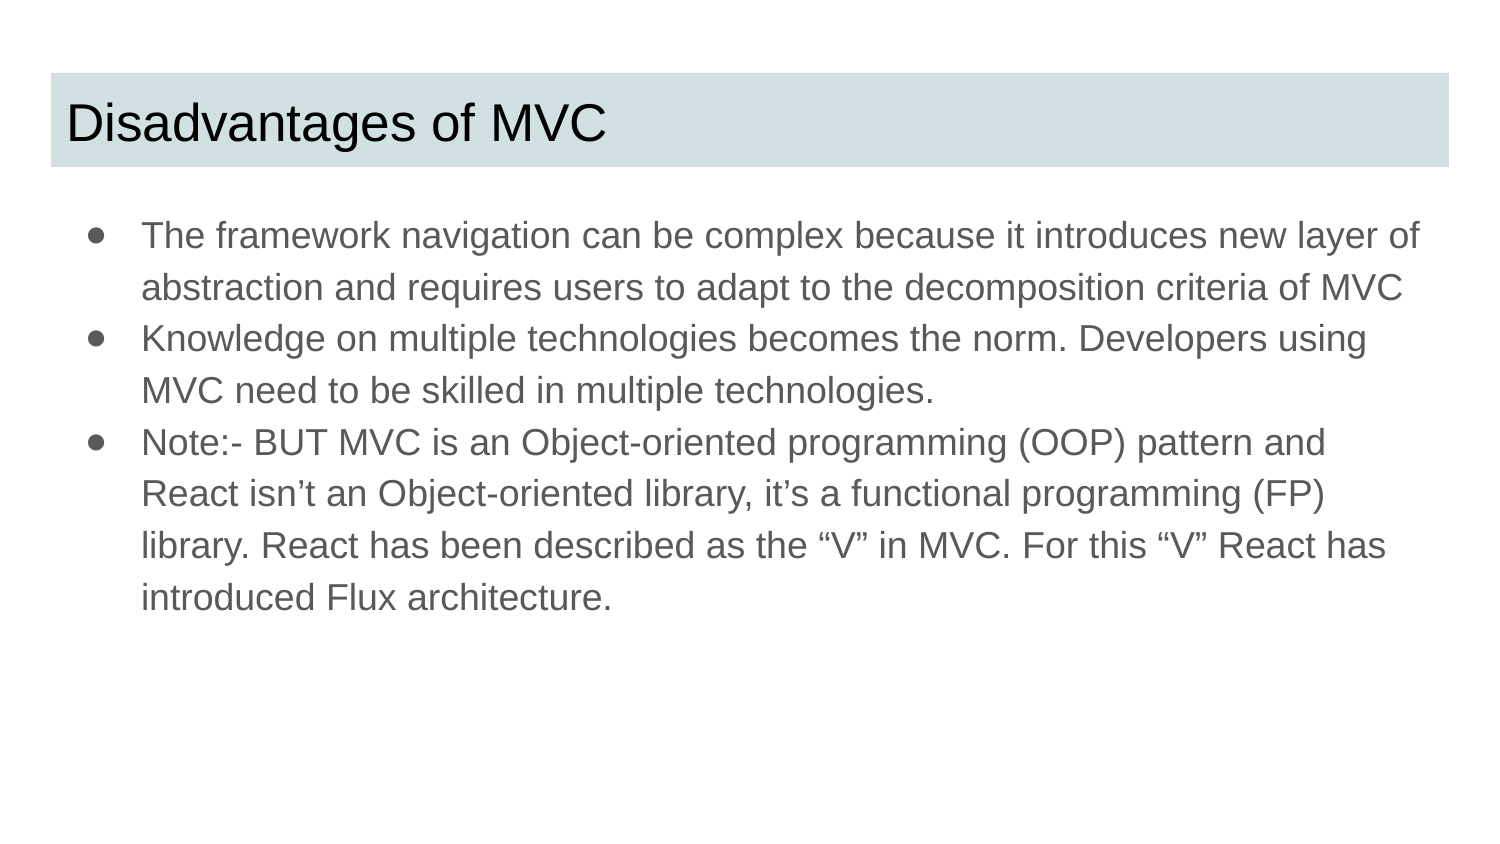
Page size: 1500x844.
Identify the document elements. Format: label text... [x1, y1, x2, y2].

title Disadvantages of MVC [51, 72, 1449, 167]
list The framework navigation can be complex because it introduces new layer of abstraction and requires users to adapt to the decomposition criteria of MVC Knowledge on multiple technologies becomes the norm. Developers using MVC need to be skilled in multiple technologies. Note:- BUT MVC is an Object-oriented programming (OOP) pattern and React isn’t an Object-oriented library, it’s a functional programming (FP) library. React has been described as the “V” in MVC. For this “V” React has introduced Flux architecture. [51, 189, 1449, 750]
